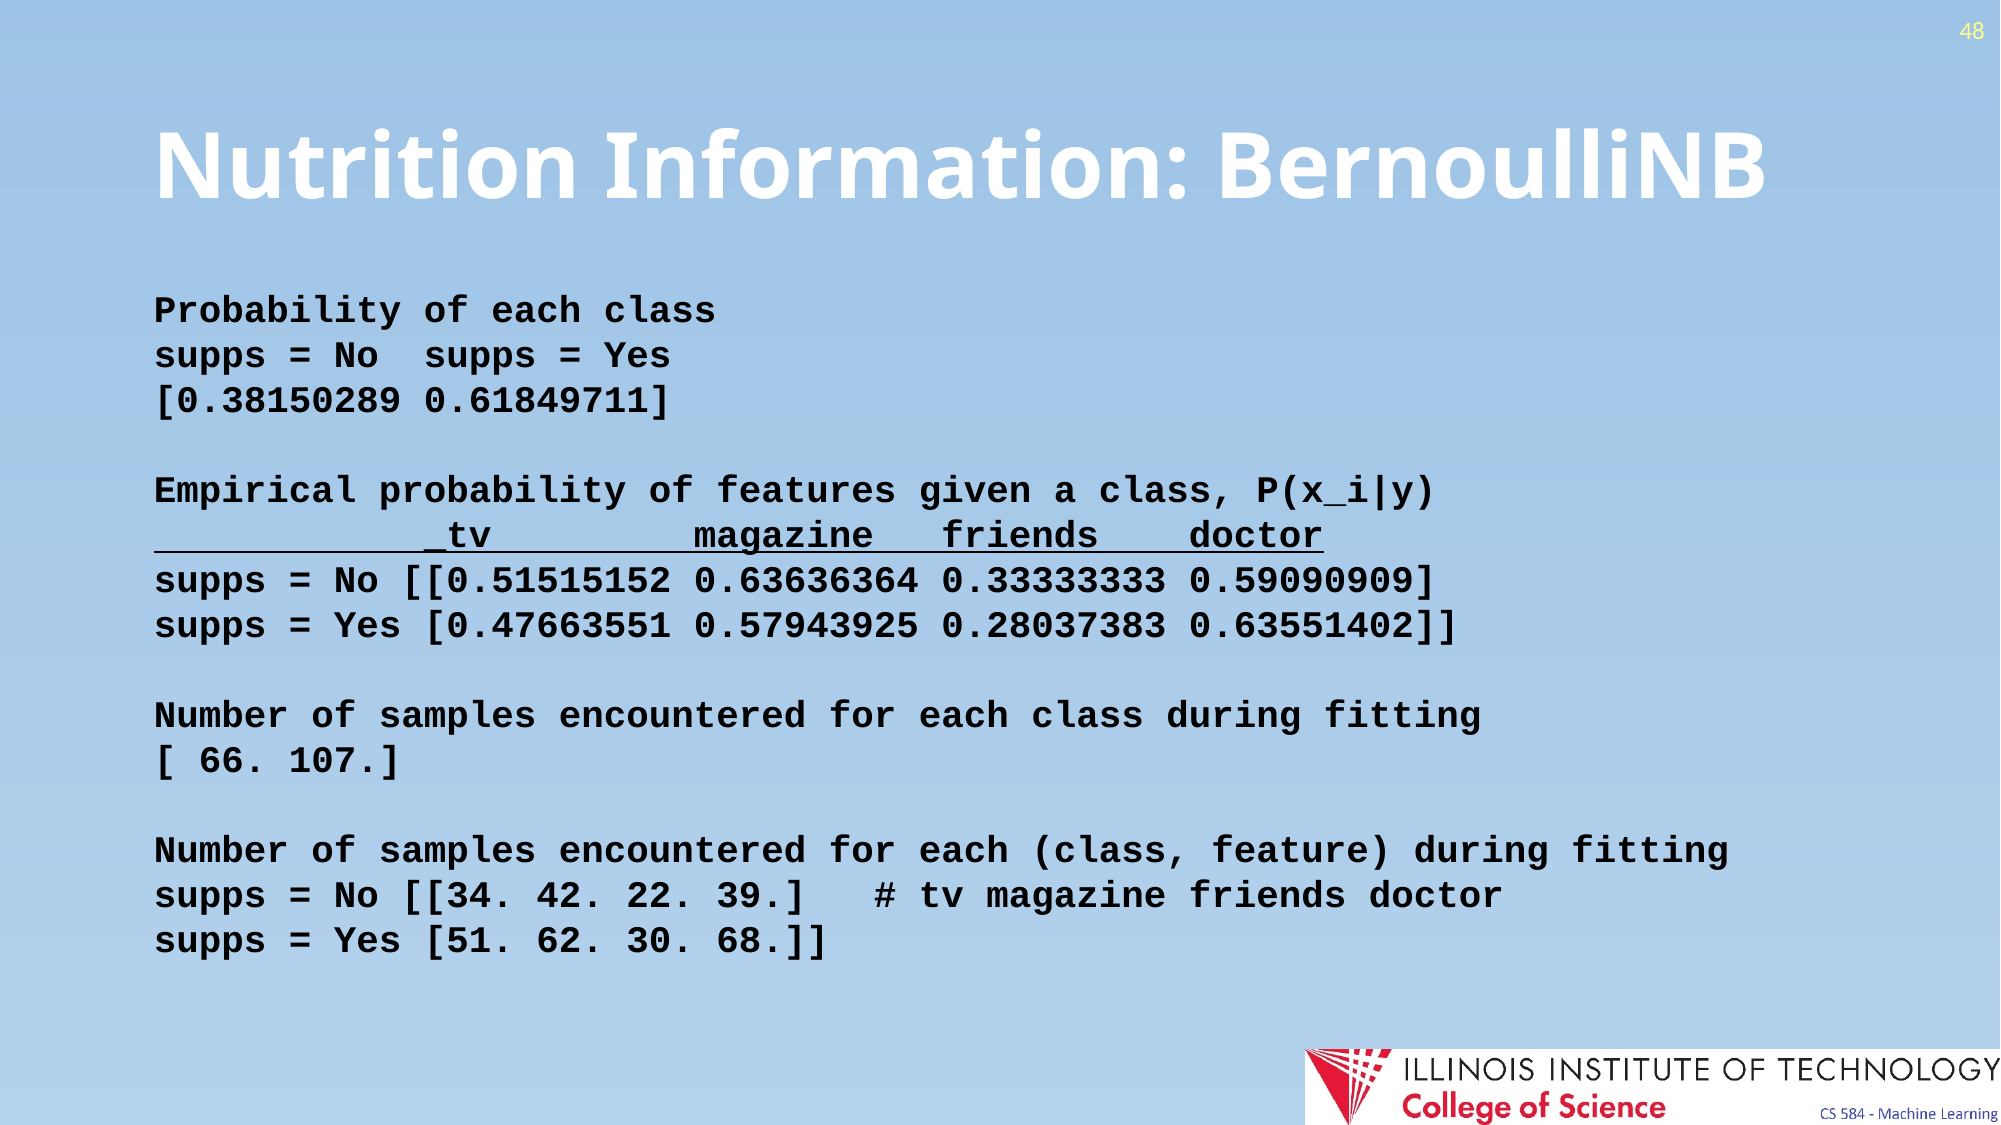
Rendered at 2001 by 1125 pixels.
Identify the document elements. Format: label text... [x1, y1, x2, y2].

title Nutrition Information: BernoulliNB [137, 59, 1863, 278]
slide_number 48 [1550, 0, 2000, 60]
list Probability of each class supps = No supps = Yes [0.38150289 0.61849711] Empirical probability of features given a class, P(x_i|y) _tv magazine friends doctor supps = No [[0.51515152 0.63636364 0.33333333 0.59090909] supps = Yes [0.47663551 0.57943925 0.28037383 0.63551402]] Number of samples encountered for each class during fitting [ 66. 107.] Number of samples encountered for each (class, feature) during fitting supps = No [[34. 42. 22. 39.] # tv magazine friends doctor supps = Yes [51. 62. 30. 68.]] [139, 277, 1864, 1014]
picture [1305, 1049, 2000, 1125]
